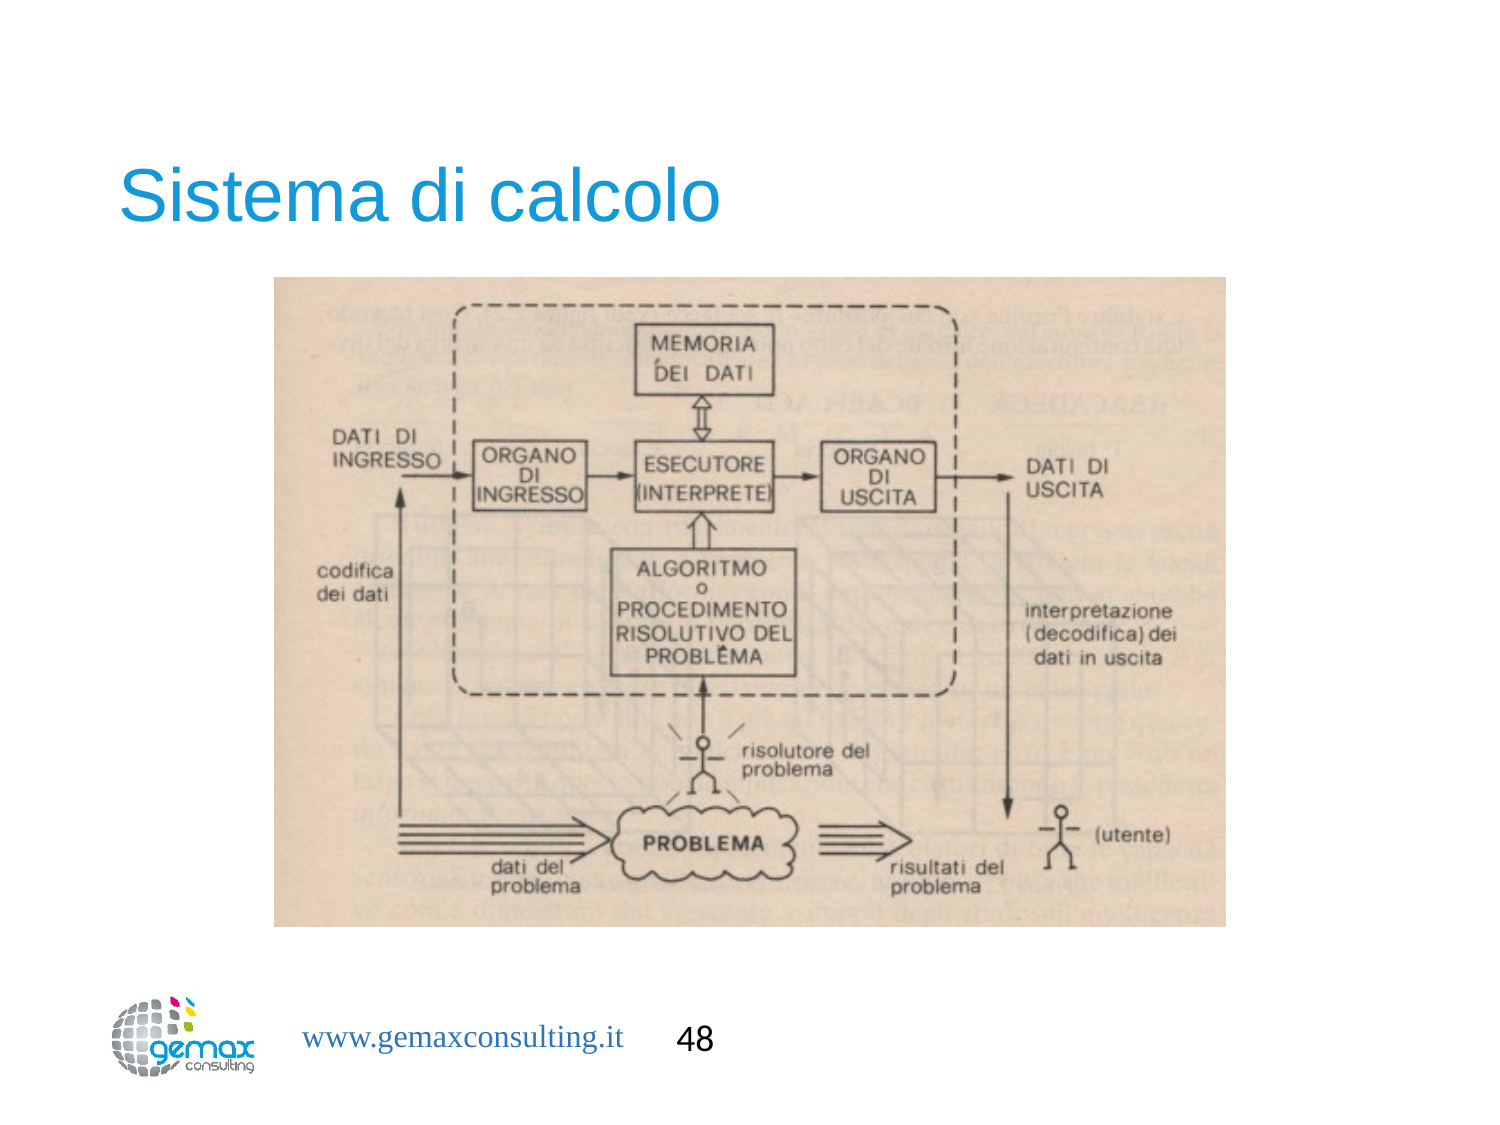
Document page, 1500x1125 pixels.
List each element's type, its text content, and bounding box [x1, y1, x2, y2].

picture [103, 990, 262, 1083]
slide_number 48 [661, 1006, 793, 1067]
picture [274, 277, 1226, 928]
title Sistema di calcolo [103, 59, 1397, 278]
